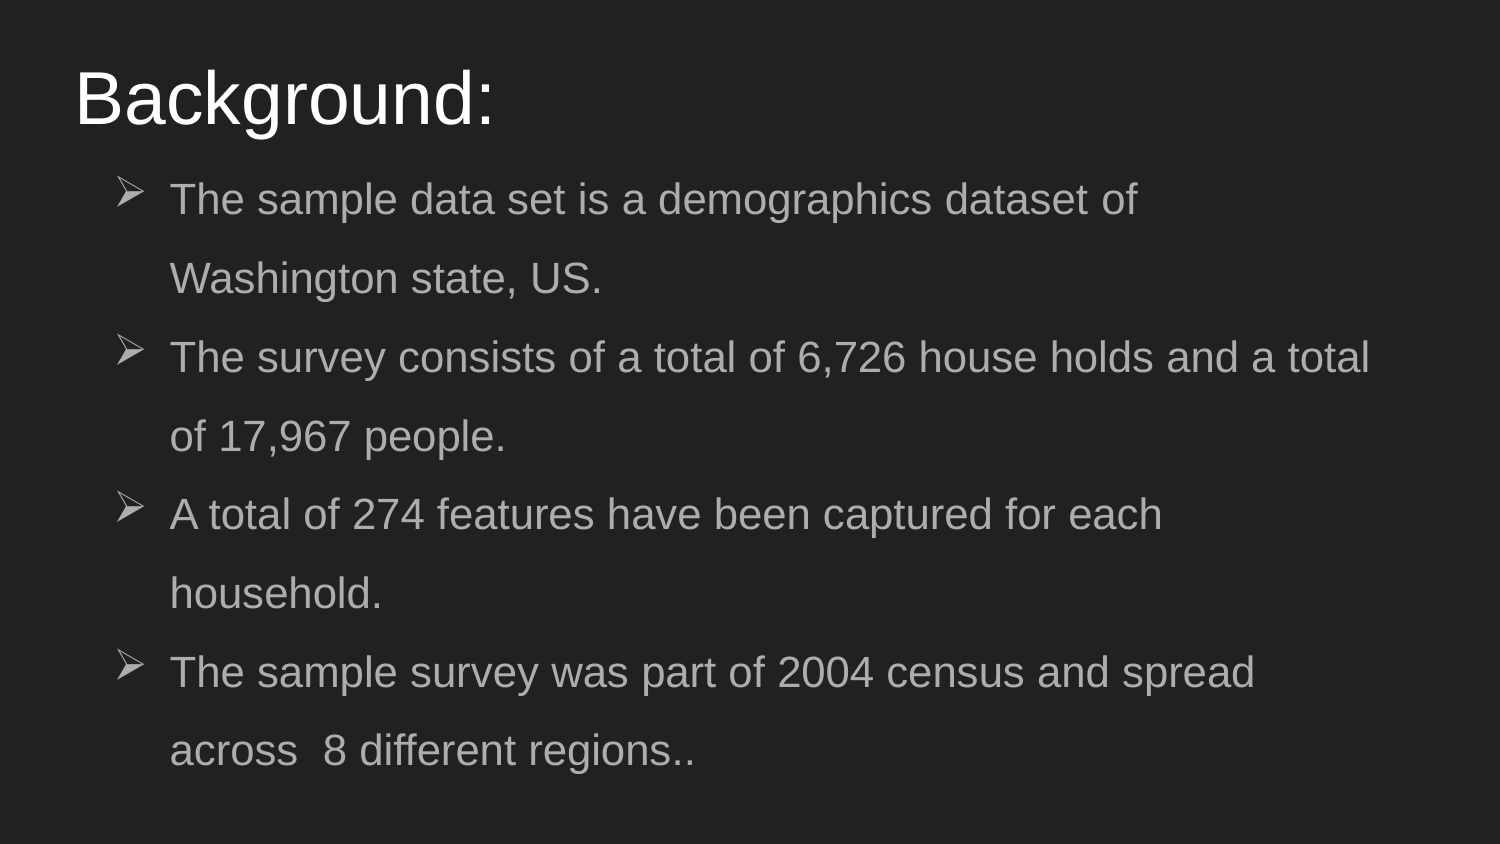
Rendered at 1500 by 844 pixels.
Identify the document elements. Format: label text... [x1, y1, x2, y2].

title Background: [31, 25, 540, 164]
text_box The sample data set is a demographics dataset of Washington state, US. The survey consists of a total of 6,726 house holds and a total of 17,967 people. A total of 274 features have been captured for each household. The sample survey was part of 2004 census and spread across 8 different regions.. [98, 137, 1391, 817]
